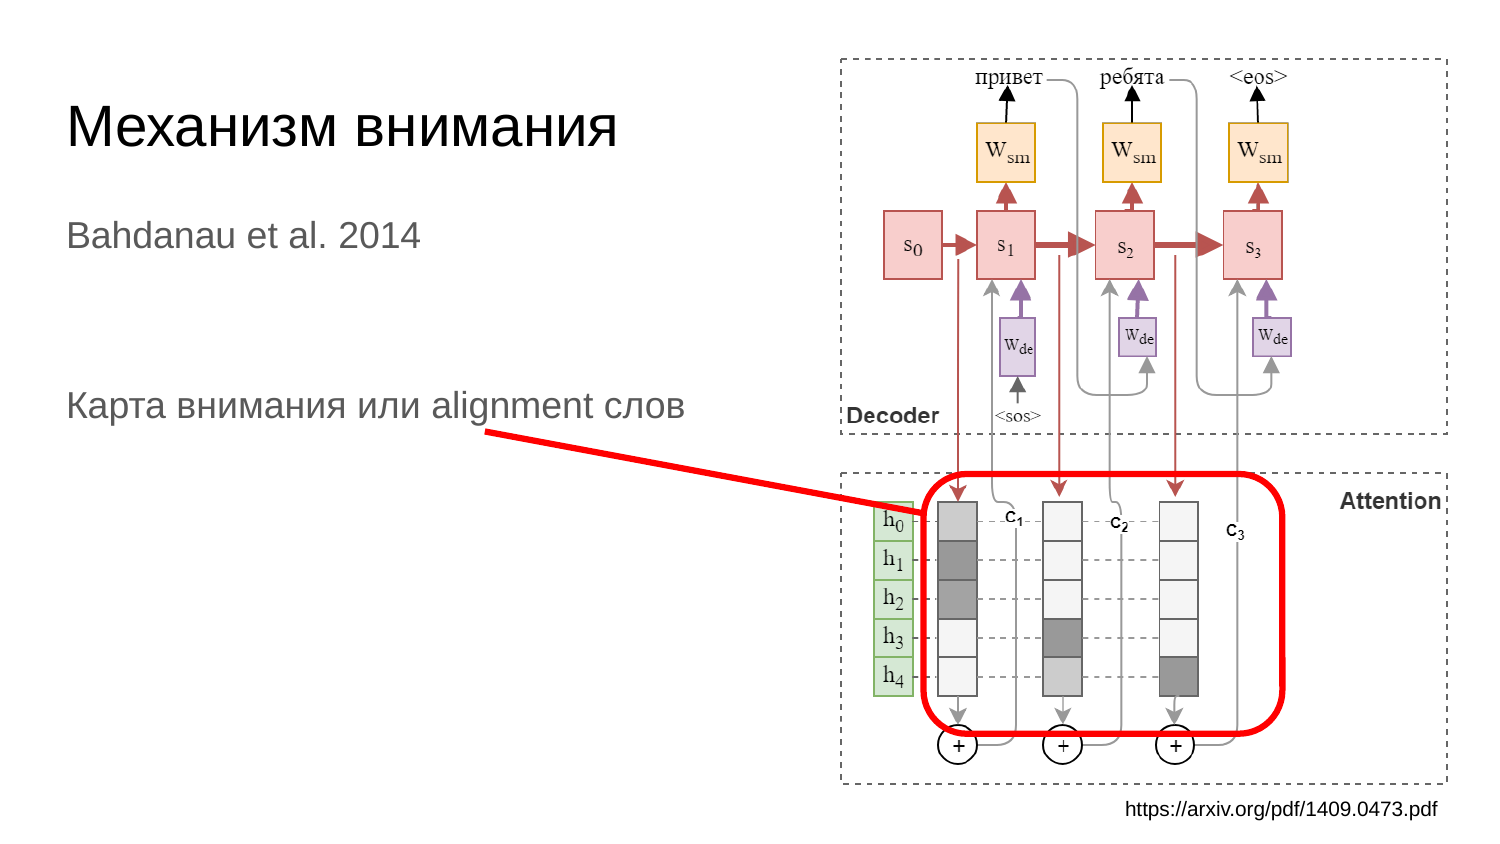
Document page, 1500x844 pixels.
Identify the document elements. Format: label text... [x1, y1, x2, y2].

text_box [484, 431, 927, 514]
list Bahdanau et al. 2014 Карта внимания или alignment слов [51, 189, 832, 750]
text_box https://arxiv.org/pdf/1409.0473.pdf [1110, 780, 1464, 828]
picture [837, 56, 1450, 788]
title Механизм внимания [51, 72, 832, 167]
